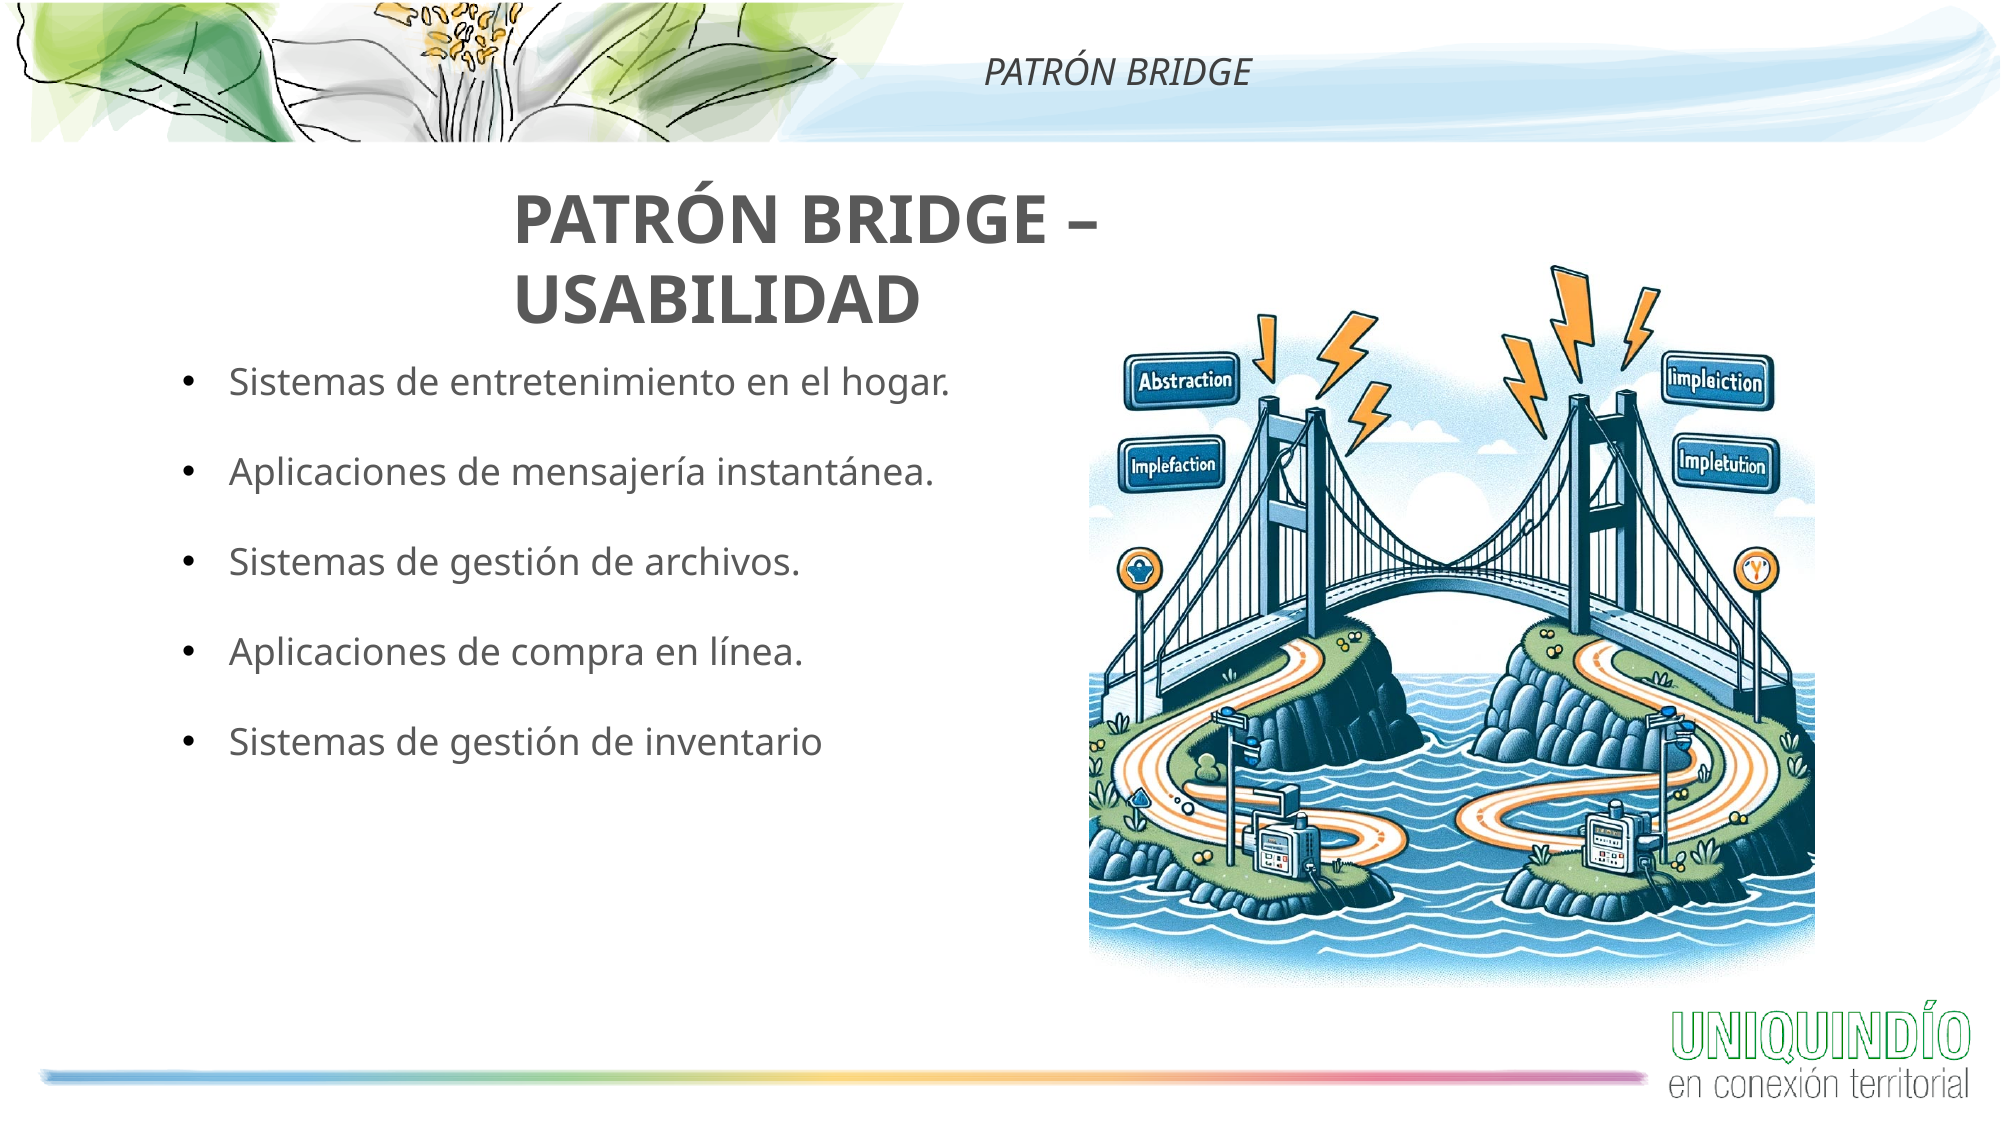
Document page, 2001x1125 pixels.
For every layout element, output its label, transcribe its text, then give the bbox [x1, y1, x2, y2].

picture [0, 0, 2001, 1125]
text_box PATRÓN BRIDGE – USABILIDAD [497, 169, 1503, 263]
text_box Sistemas de entretenimiento en el hogar. Aplicaciones de mensajería instantánea. Sistemas de gestión de archivos. Aplicaciones de compra en línea. Sistemas de gestión de inventario [167, 350, 1070, 771]
text_box PATRÓN BRIDGE [968, 40, 1858, 101]
